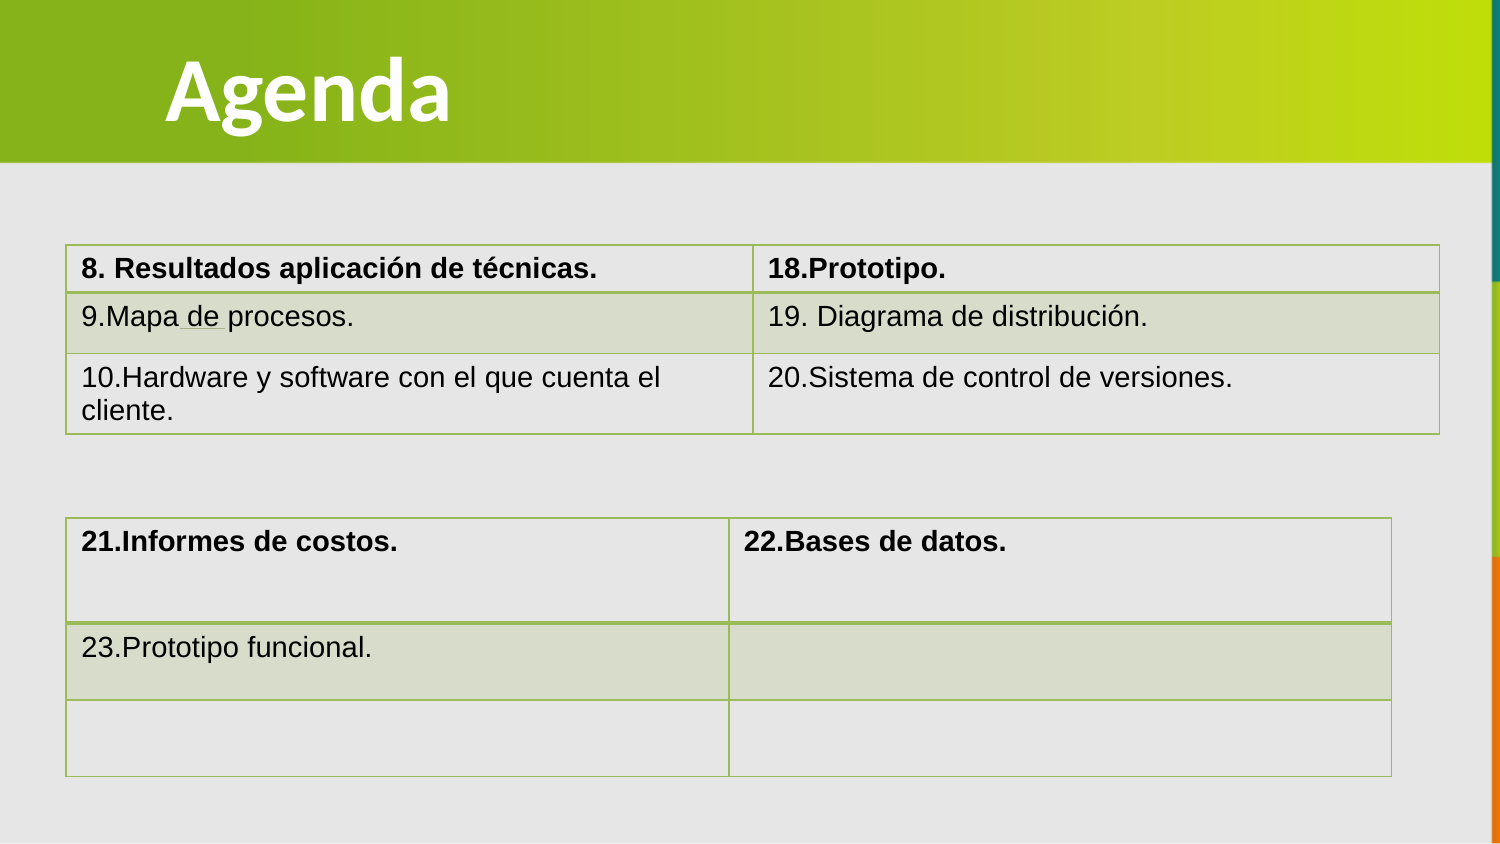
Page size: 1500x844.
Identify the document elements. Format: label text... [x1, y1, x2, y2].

table_cell [67, 701, 728, 776]
table_cell [730, 701, 1391, 776]
table_cell 19. Diagrama de distribución. [754, 294, 1439, 353]
table_header 8. Resultados aplicación de técnicas. [67, 246, 752, 291]
table_header 22.Bases de datos. [730, 519, 1391, 621]
table_cell [730, 625, 1391, 699]
table_cell 20.Sistema de control de versiones. [754, 354, 1439, 433]
table_header 18.Prototipo. [754, 246, 1439, 291]
picture [0, 0, 1500, 844]
table_cell 10.Hardware y software con el que cuenta el cliente. [67, 354, 752, 433]
text_box Agenda [150, 22, 576, 139]
table_cell 9.Mapa de procesos. [67, 294, 752, 353]
table_cell 23.Prototipo funcional. [67, 625, 728, 699]
table_header 21.Informes de costos. [67, 519, 728, 621]
